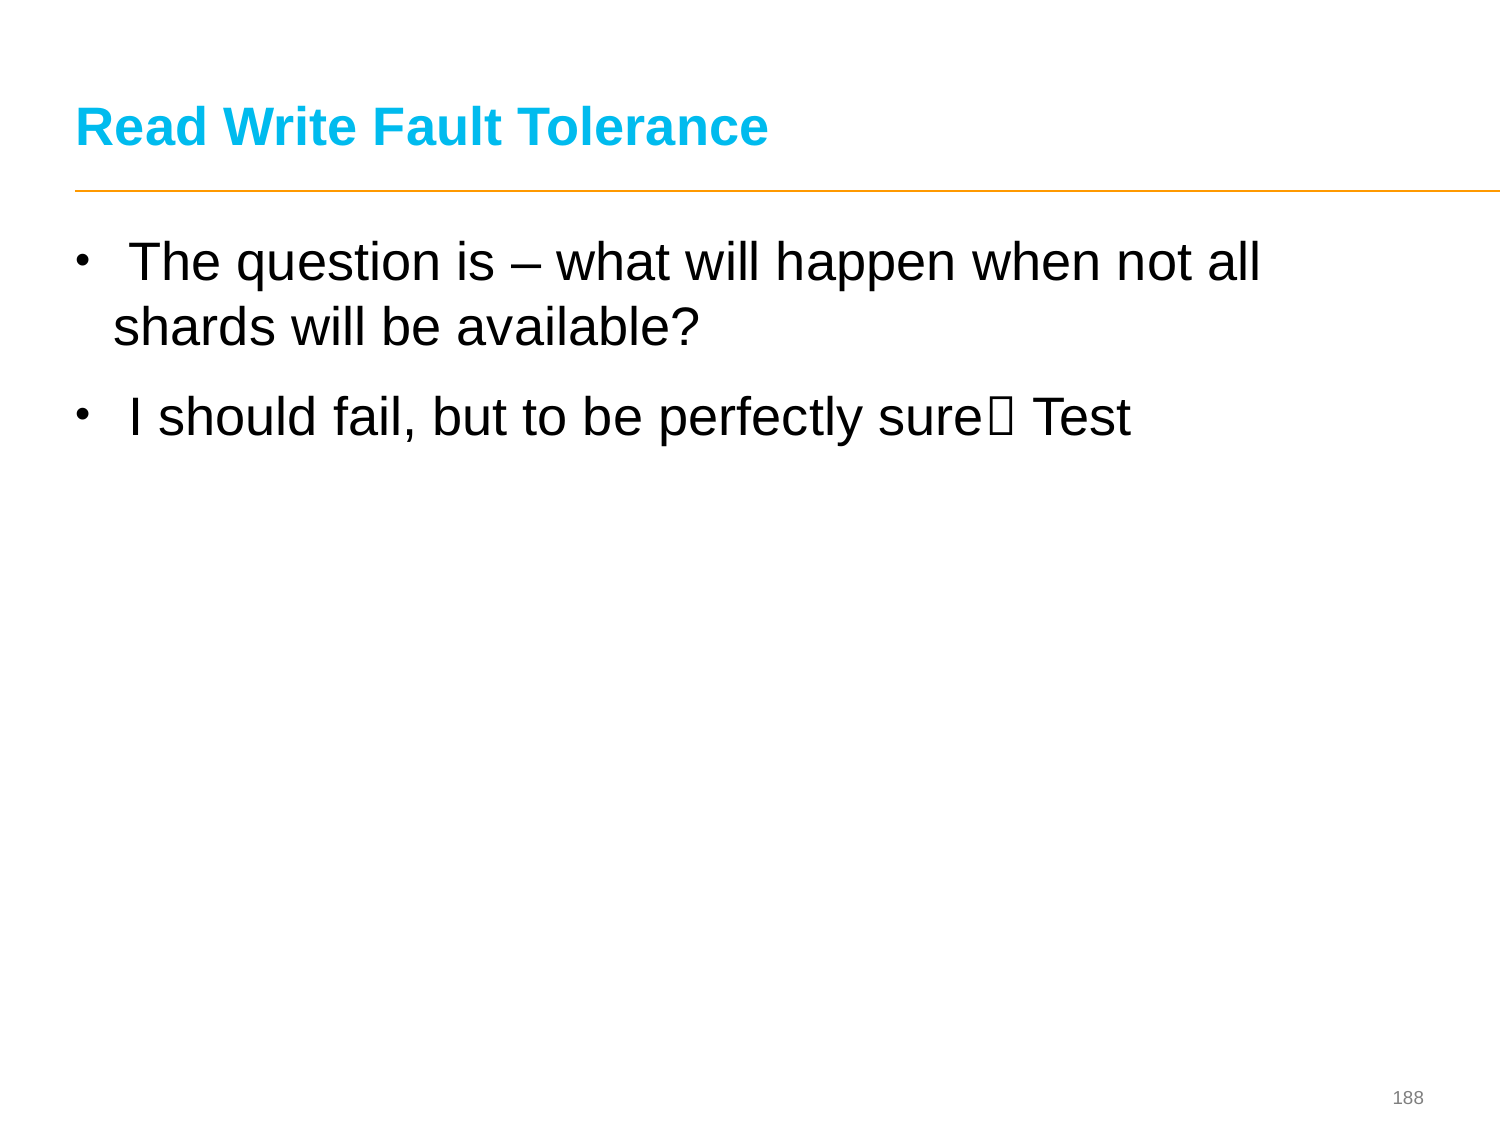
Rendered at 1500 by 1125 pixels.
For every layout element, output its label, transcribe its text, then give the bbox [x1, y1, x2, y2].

list The question is – what will happen when not all shards will be available? I should fail, but to be perfectly sure Test [75, 226, 1425, 1018]
title Read Write Fault Tolerance [75, 27, 1422, 157]
